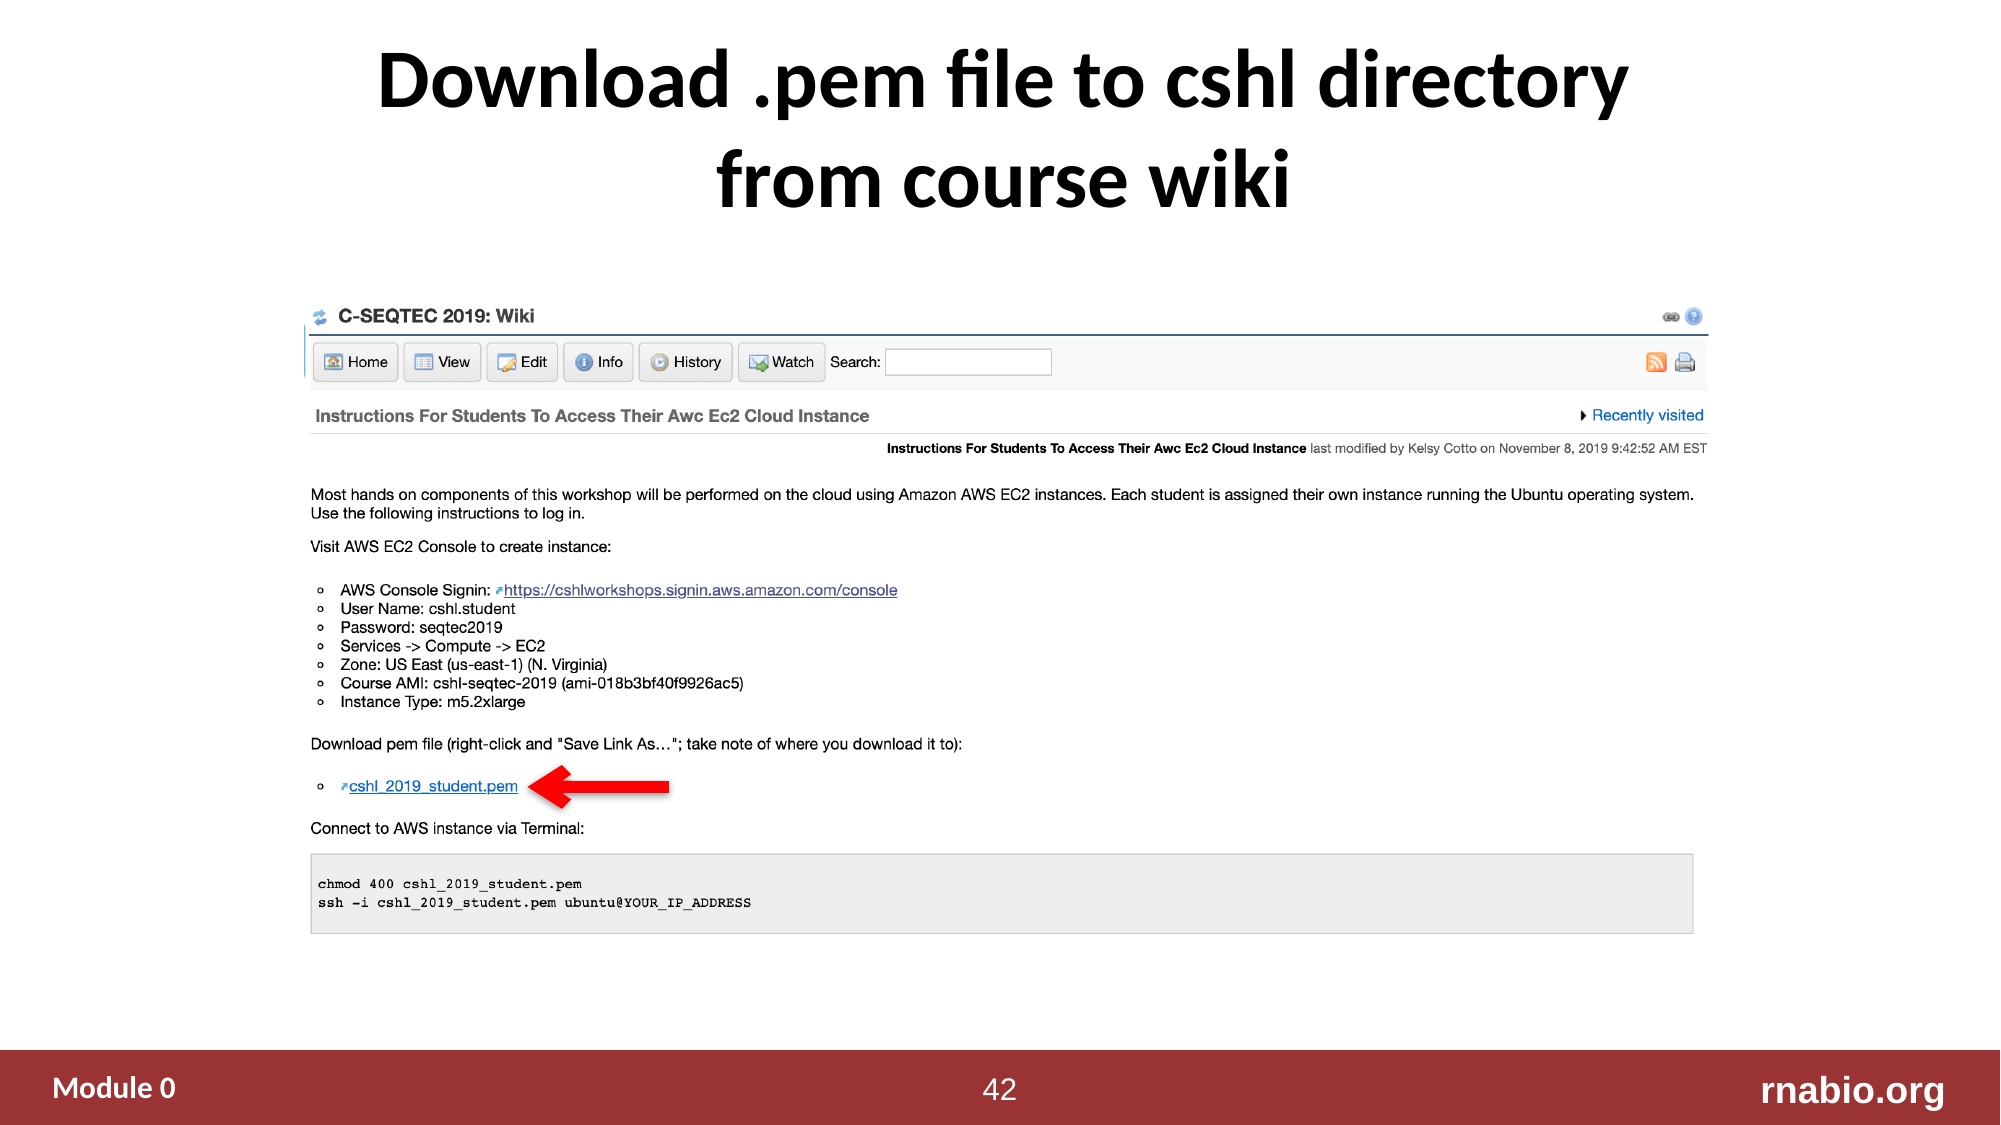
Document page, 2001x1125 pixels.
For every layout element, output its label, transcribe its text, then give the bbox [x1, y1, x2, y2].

title Download .pem file to cshl directory from course wiki [279, 30, 1730, 219]
picture [303, 290, 1728, 950]
